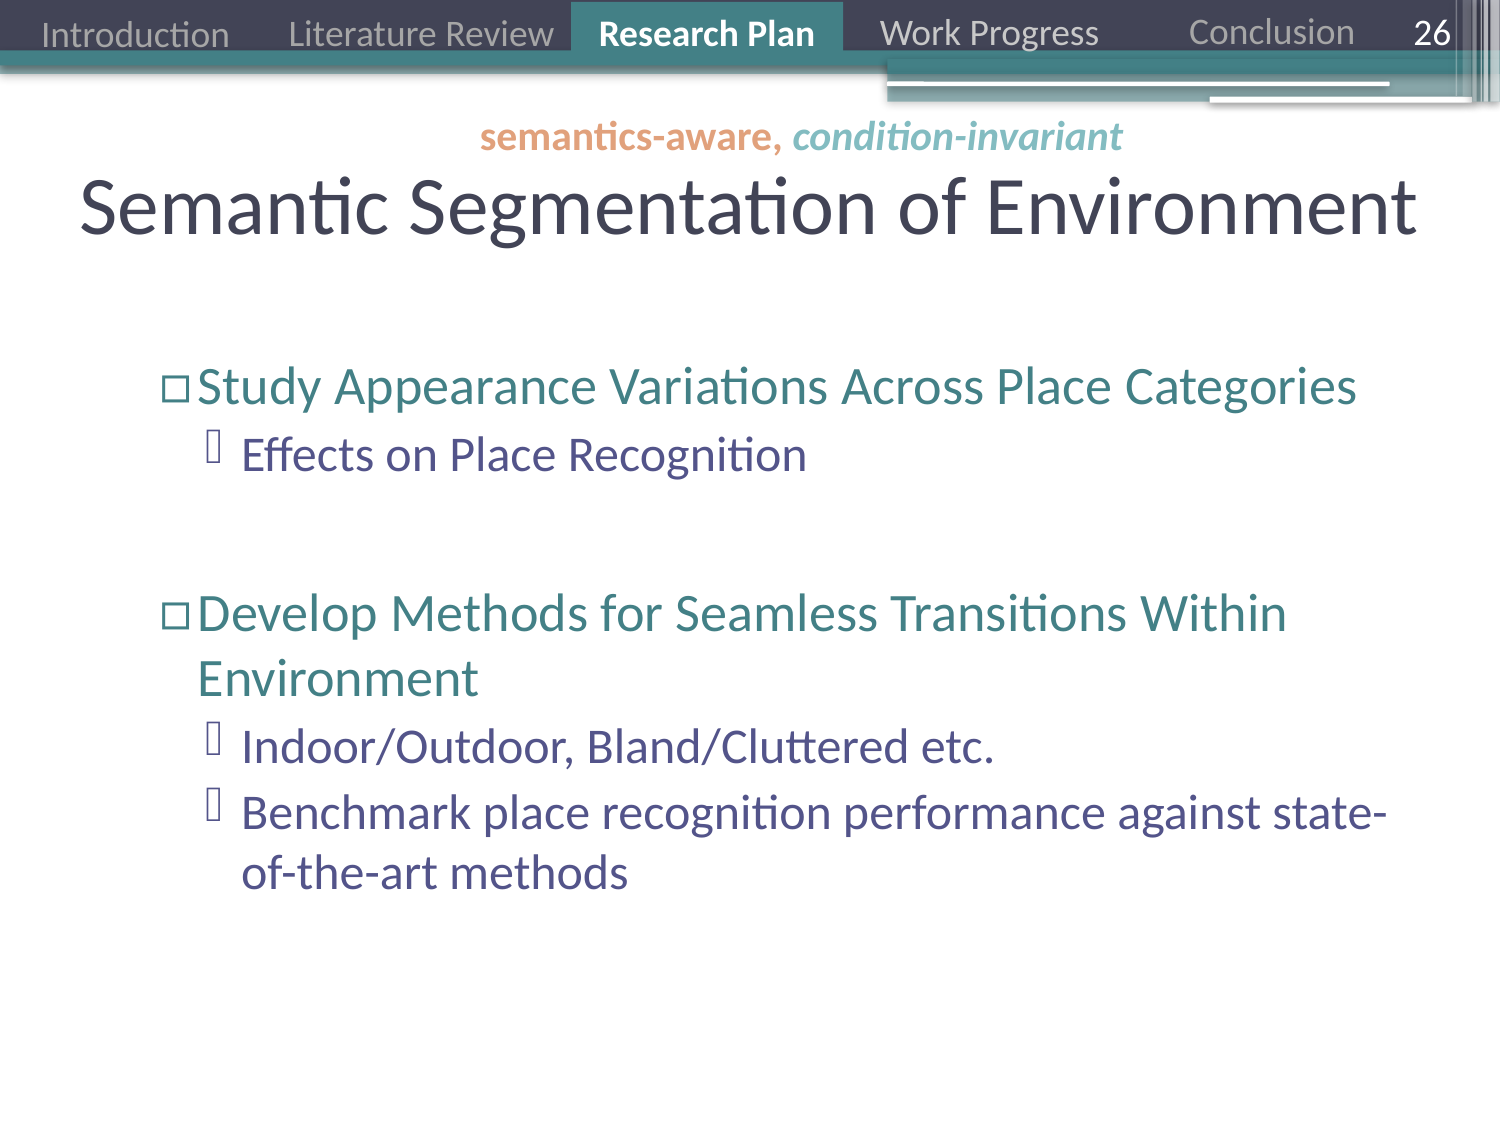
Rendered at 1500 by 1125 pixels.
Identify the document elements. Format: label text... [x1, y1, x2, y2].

text_box semantics-aware, condition-invariant [465, 101, 1139, 113]
list Study Appearance Variations Across Place Categories Effects on Place Recognition Develop Methods for Seamless Transitions Within Environment Indoor/Outdoor, Bland/Cluttered etc. Benchmark place recognition performance against state-of-the-art methods [75, 289, 1425, 1079]
slide_number 26 [1341, 0, 1466, 61]
title Semantic Segmentation of Environment [0, 113, 1500, 289]
text_box [55, 553, 734, 1119]
